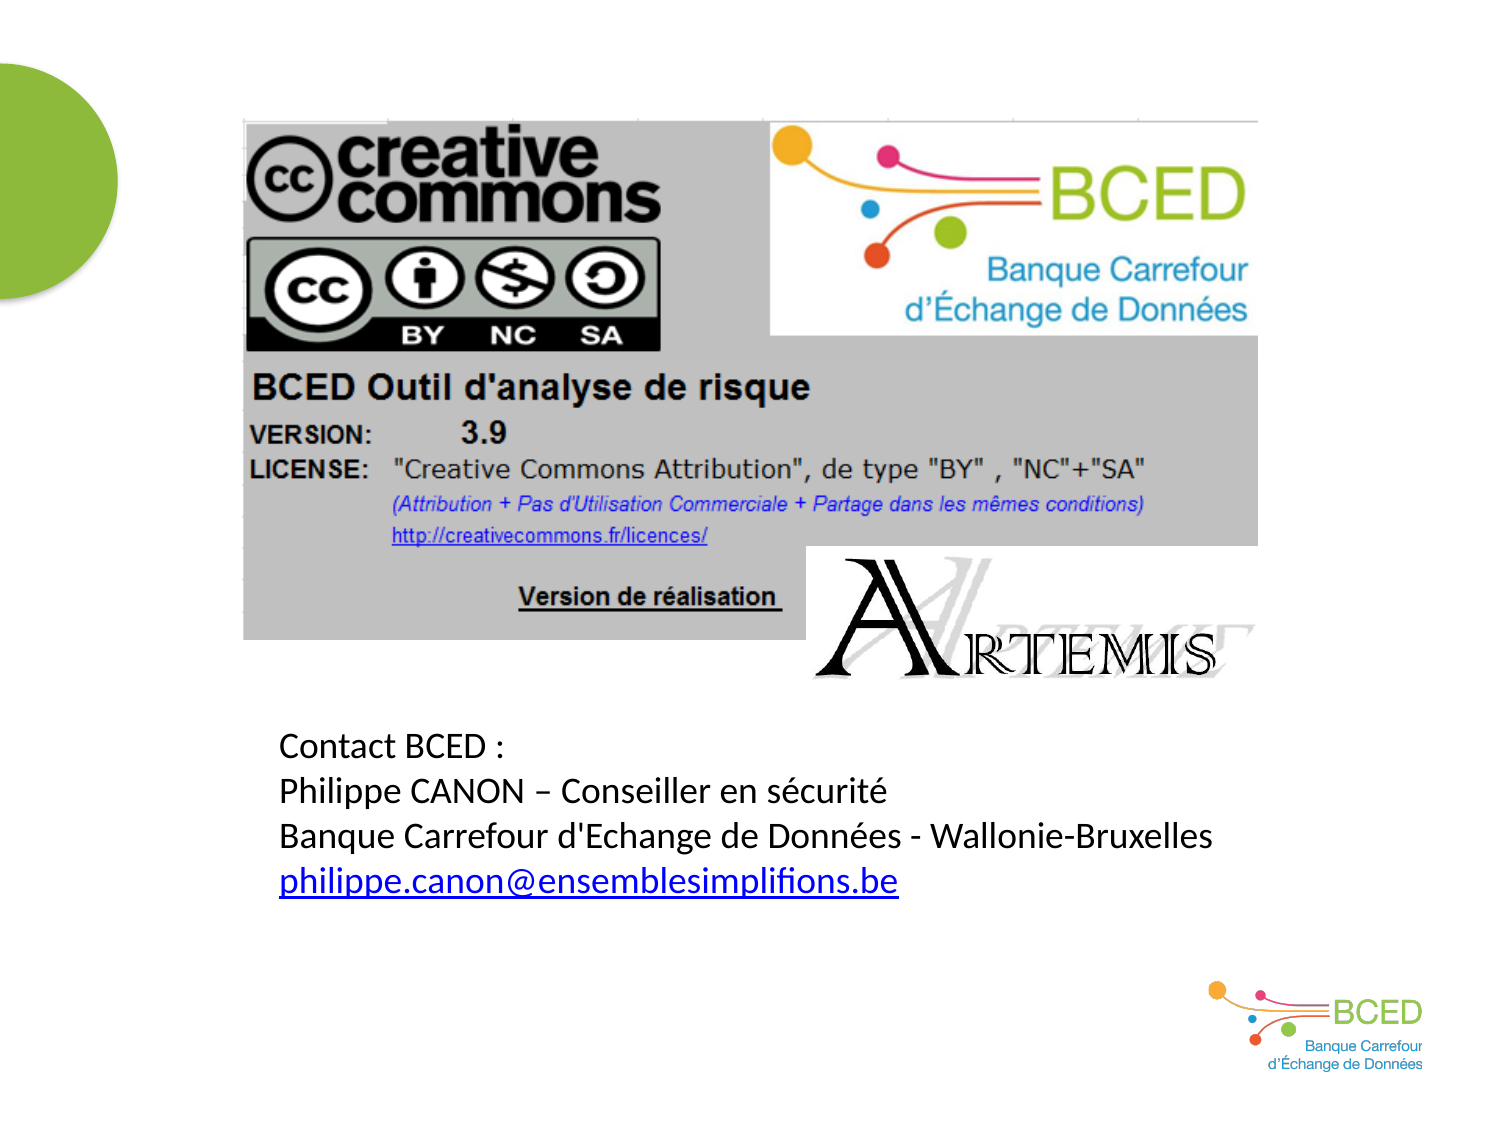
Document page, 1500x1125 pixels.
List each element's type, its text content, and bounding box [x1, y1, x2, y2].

text_box Contact BCED : Philippe CANON – Conseiller en sécurité Banque Carrefour d'Echange de Données - Wallonie-Bruxelles philippe.canon@ensemblesimplifions.be [264, 713, 1236, 999]
picture [241, 118, 1262, 689]
